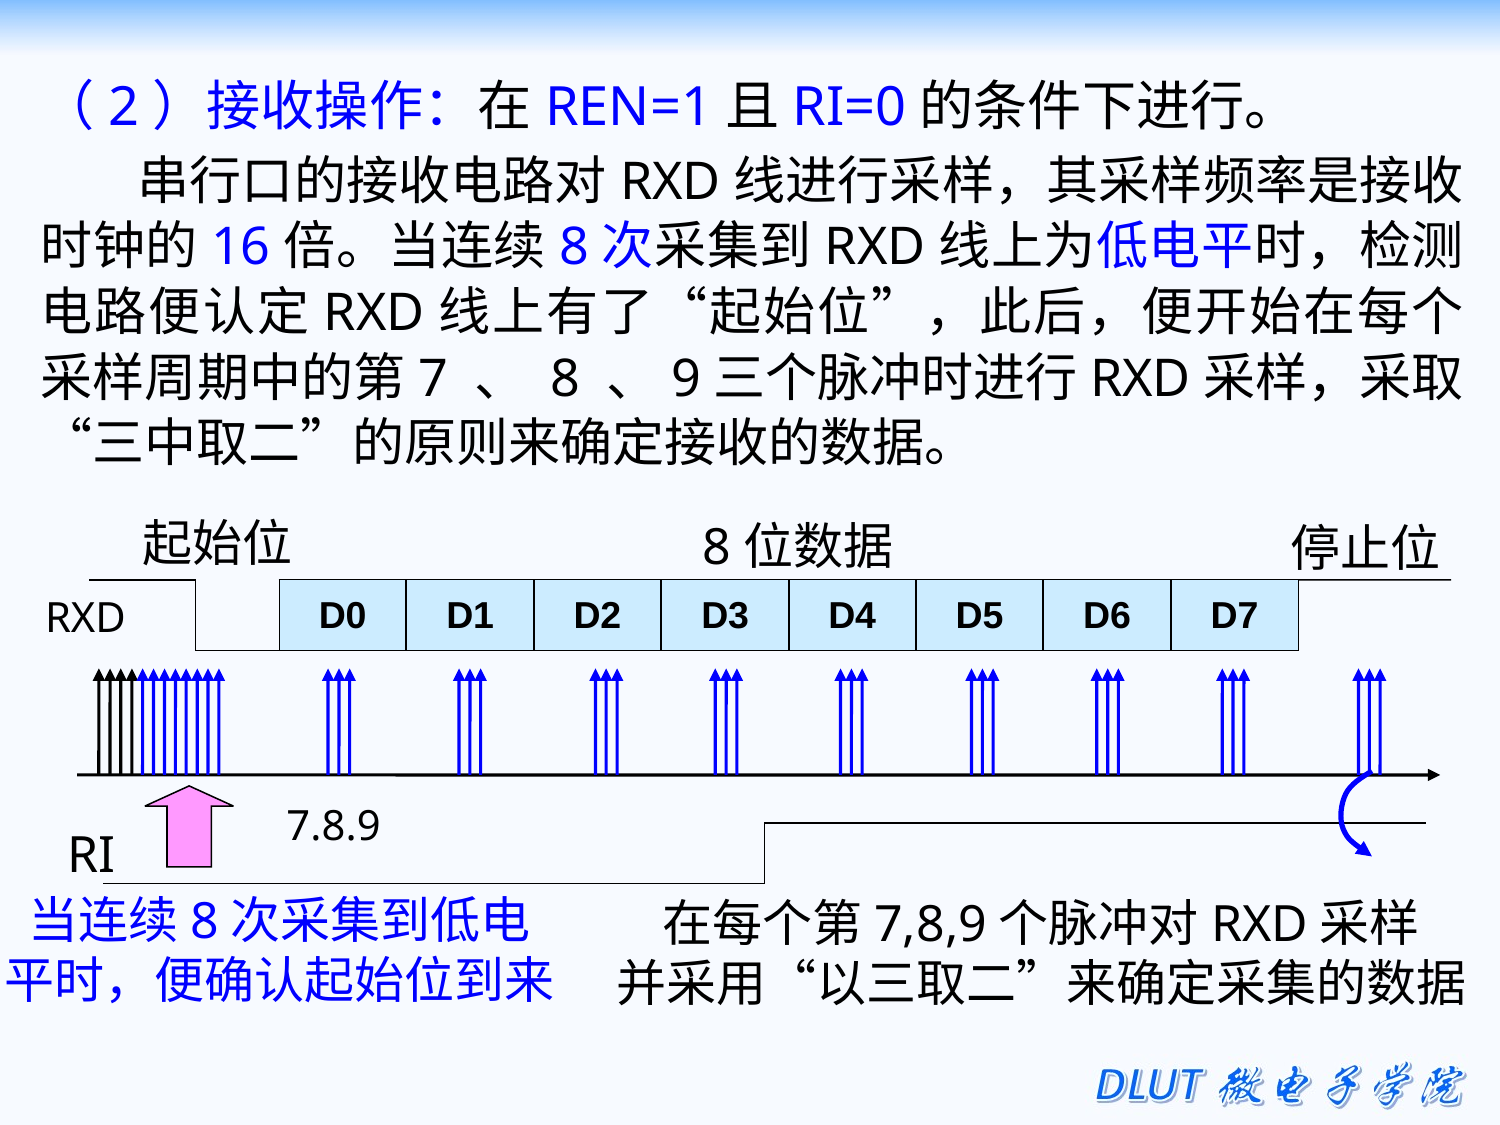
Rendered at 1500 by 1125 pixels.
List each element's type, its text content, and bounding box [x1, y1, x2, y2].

text_box [343, 668, 356, 775]
text_box 8位数据 [667, 514, 929, 574]
text_box [730, 668, 744, 775]
text_box [332, 668, 344, 775]
text_box [321, 668, 333, 775]
table_header D4 [790, 580, 915, 650]
text_box RXD [30, 583, 89, 649]
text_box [103, 823, 1427, 884]
text_box [1340, 770, 1373, 823]
text_box （2）接收操作：在REN=1且RI=0的条件下进行。 串行口的接收电路对RXD线进行采样，其采样频率是接收时钟的16倍。当连续8次采集到RXD线上为低电平时，检测电路便认定RXD线上有了“起始位”，此后，便开始在每个采样周期中的第7 、 8 、9三个脉冲时进行RXD采样，采取“三中取二”的原则来确定接收的数据。 [25, 60, 1479, 495]
text_box [147, 668, 159, 775]
picture [0, 0, 1500, 1125]
text_box [212, 668, 226, 775]
text_box 起始位 [143, 508, 291, 574]
text_box [709, 668, 721, 775]
table_header D3 [662, 580, 788, 650]
text_box [1352, 668, 1364, 775]
text_box [201, 668, 213, 775]
text_box [610, 668, 624, 775]
table_header D6 [1044, 580, 1170, 650]
text_box [179, 668, 192, 775]
text_box [1237, 668, 1251, 775]
text_box 在每个第7,8,9个脉冲对RXD采样 并采用“以三取二”来确定采集的数据 [616, 892, 1467, 1011]
text_box [463, 668, 475, 775]
text_box [136, 668, 148, 775]
table_header D7 [1172, 580, 1298, 650]
text_box [158, 668, 171, 775]
text_box [92, 668, 104, 775]
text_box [89, 579, 302, 651]
text_box [834, 668, 846, 775]
text_box [1090, 668, 1102, 775]
text_box [1372, 768, 1441, 782]
text_box [474, 668, 487, 775]
text_box [1226, 668, 1238, 775]
text_box RI [53, 814, 145, 874]
text_box [114, 668, 126, 775]
text_box [720, 668, 731, 775]
table_header D2 [535, 580, 660, 650]
text_box 停止位 [1294, 514, 1437, 580]
table_header D1 [407, 580, 533, 650]
table_header D5 [917, 580, 1042, 650]
text_box 当连续8次采集到低电 平时，便确认起始位到来 [25, 874, 534, 1023]
text_box [191, 668, 203, 775]
text_box [1112, 668, 1125, 775]
text_box [986, 668, 1000, 775]
text_box [589, 668, 601, 775]
text_box [1373, 668, 1387, 775]
text_box [855, 668, 869, 775]
text_box [845, 668, 857, 775]
text_box 7.8.9 [271, 790, 398, 823]
text_box [1363, 668, 1375, 772]
text_box [976, 668, 988, 775]
text_box [965, 668, 977, 775]
text_box [170, 668, 181, 775]
text_box [103, 668, 115, 775]
text_box [1101, 668, 1113, 775]
table_header D0 [302, 580, 405, 650]
text_box [452, 668, 464, 775]
text_box [144, 785, 234, 823]
text_box [599, 668, 611, 775]
text_box [125, 668, 137, 775]
text_box [1216, 668, 1228, 775]
